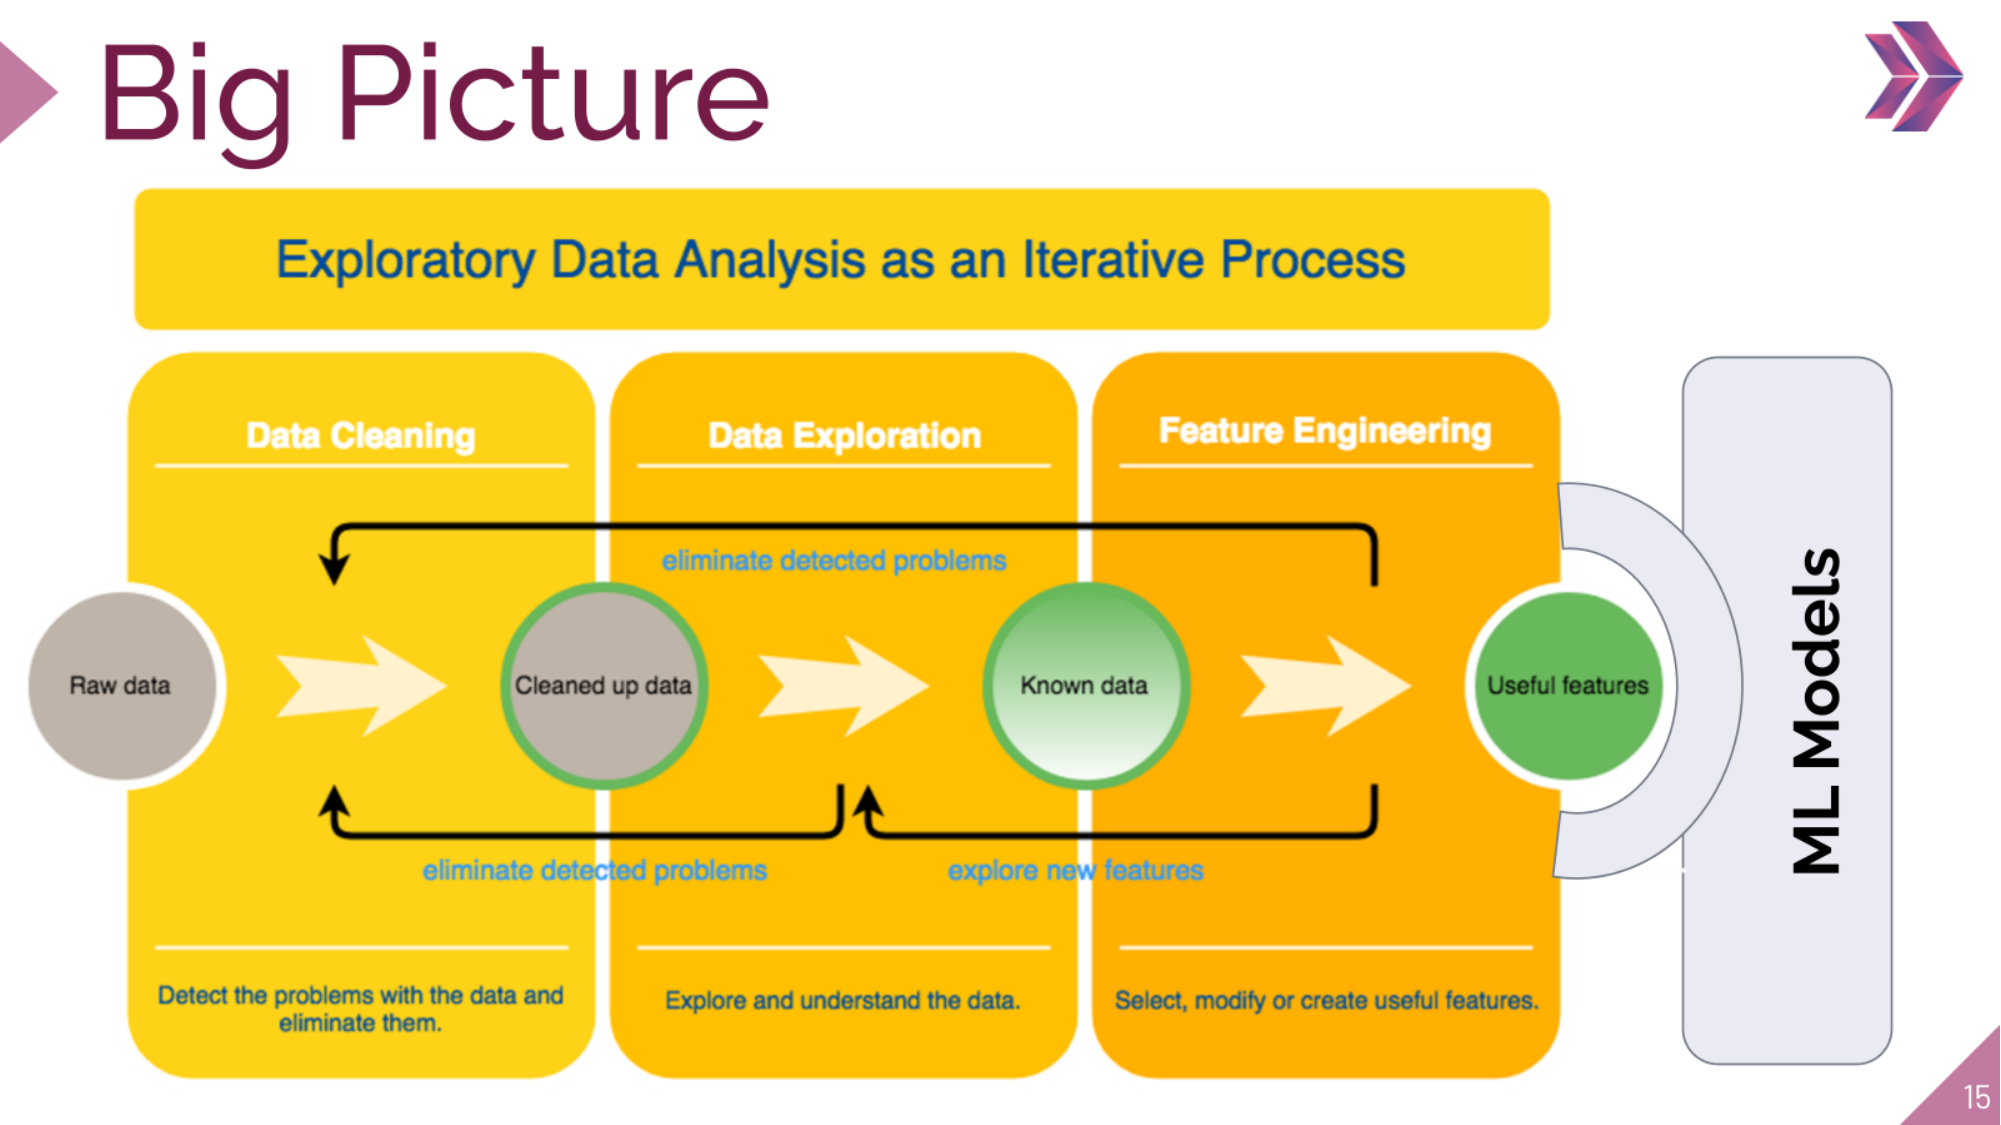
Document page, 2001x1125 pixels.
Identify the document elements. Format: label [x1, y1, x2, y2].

list [0, 0, 2000, 1125]
